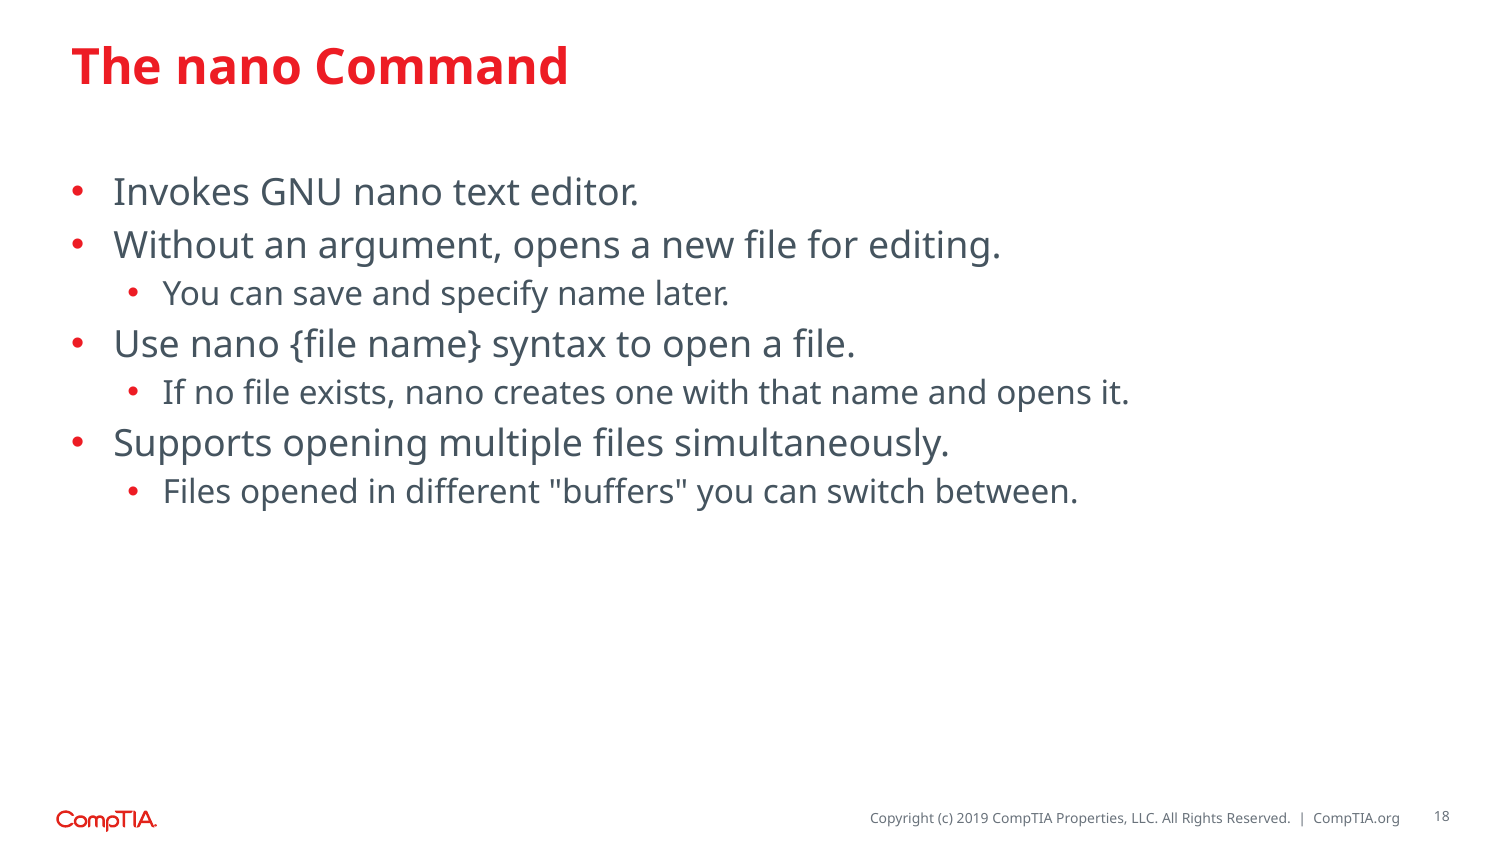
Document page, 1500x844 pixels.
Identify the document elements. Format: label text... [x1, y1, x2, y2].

slide_number 18 [1407, 800, 1450, 835]
list Invokes GNU nano text editor. Without an argument, opens a new file for editing. You can save and specify name later. Use nano {file name} syntax to open a file. If no file exists, nano creates one with that name and opens it. Supports opening multiple files simultaneously. Files opened in different "buffers" you can switch between. [56, 160, 1444, 746]
title The nano Command [56, 12, 1444, 117]
